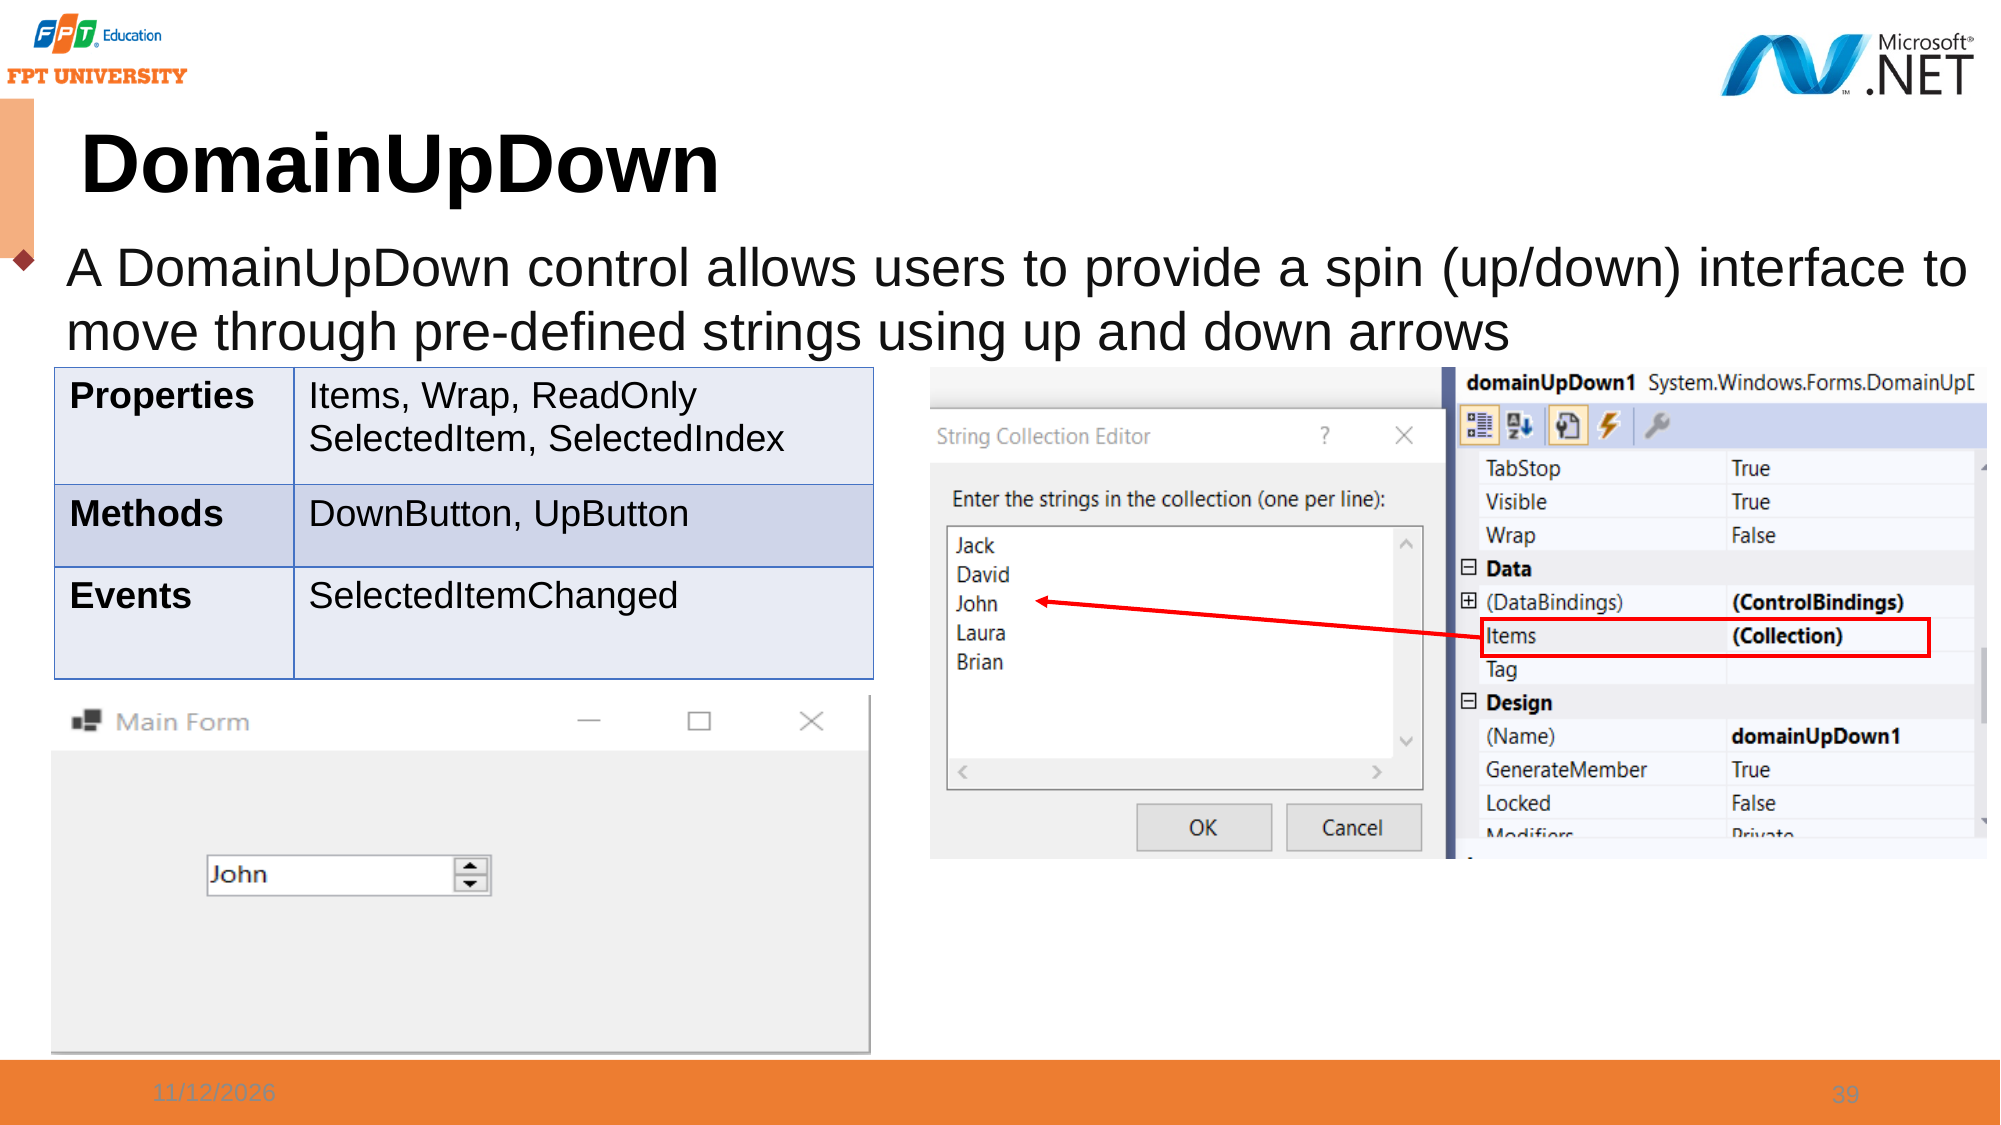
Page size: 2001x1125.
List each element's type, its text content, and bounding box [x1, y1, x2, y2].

text_box A DomainUpDown control allows users to provide a spin (up/down) interface to move through pre-defined strings using up and down arrows [0, 224, 1987, 370]
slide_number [137, 1061, 588, 1122]
table_cell Methods [55, 485, 293, 566]
table_cell Events [55, 568, 293, 678]
picture [0, 0, 194, 94]
title DomainUpDown [65, 118, 1895, 213]
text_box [930, 367, 1987, 859]
picture [1685, 0, 2001, 129]
table_cell SelectedItemChanged [295, 568, 873, 678]
picture [50, 695, 871, 1055]
table_cell DownButton, UpButton [295, 485, 873, 566]
table_header Properties [55, 368, 293, 484]
slide_number 39 [1424, 1063, 1875, 1123]
table_header Items, Wrap, ReadOnly SelectedItem, SelectedIndex [295, 368, 873, 484]
